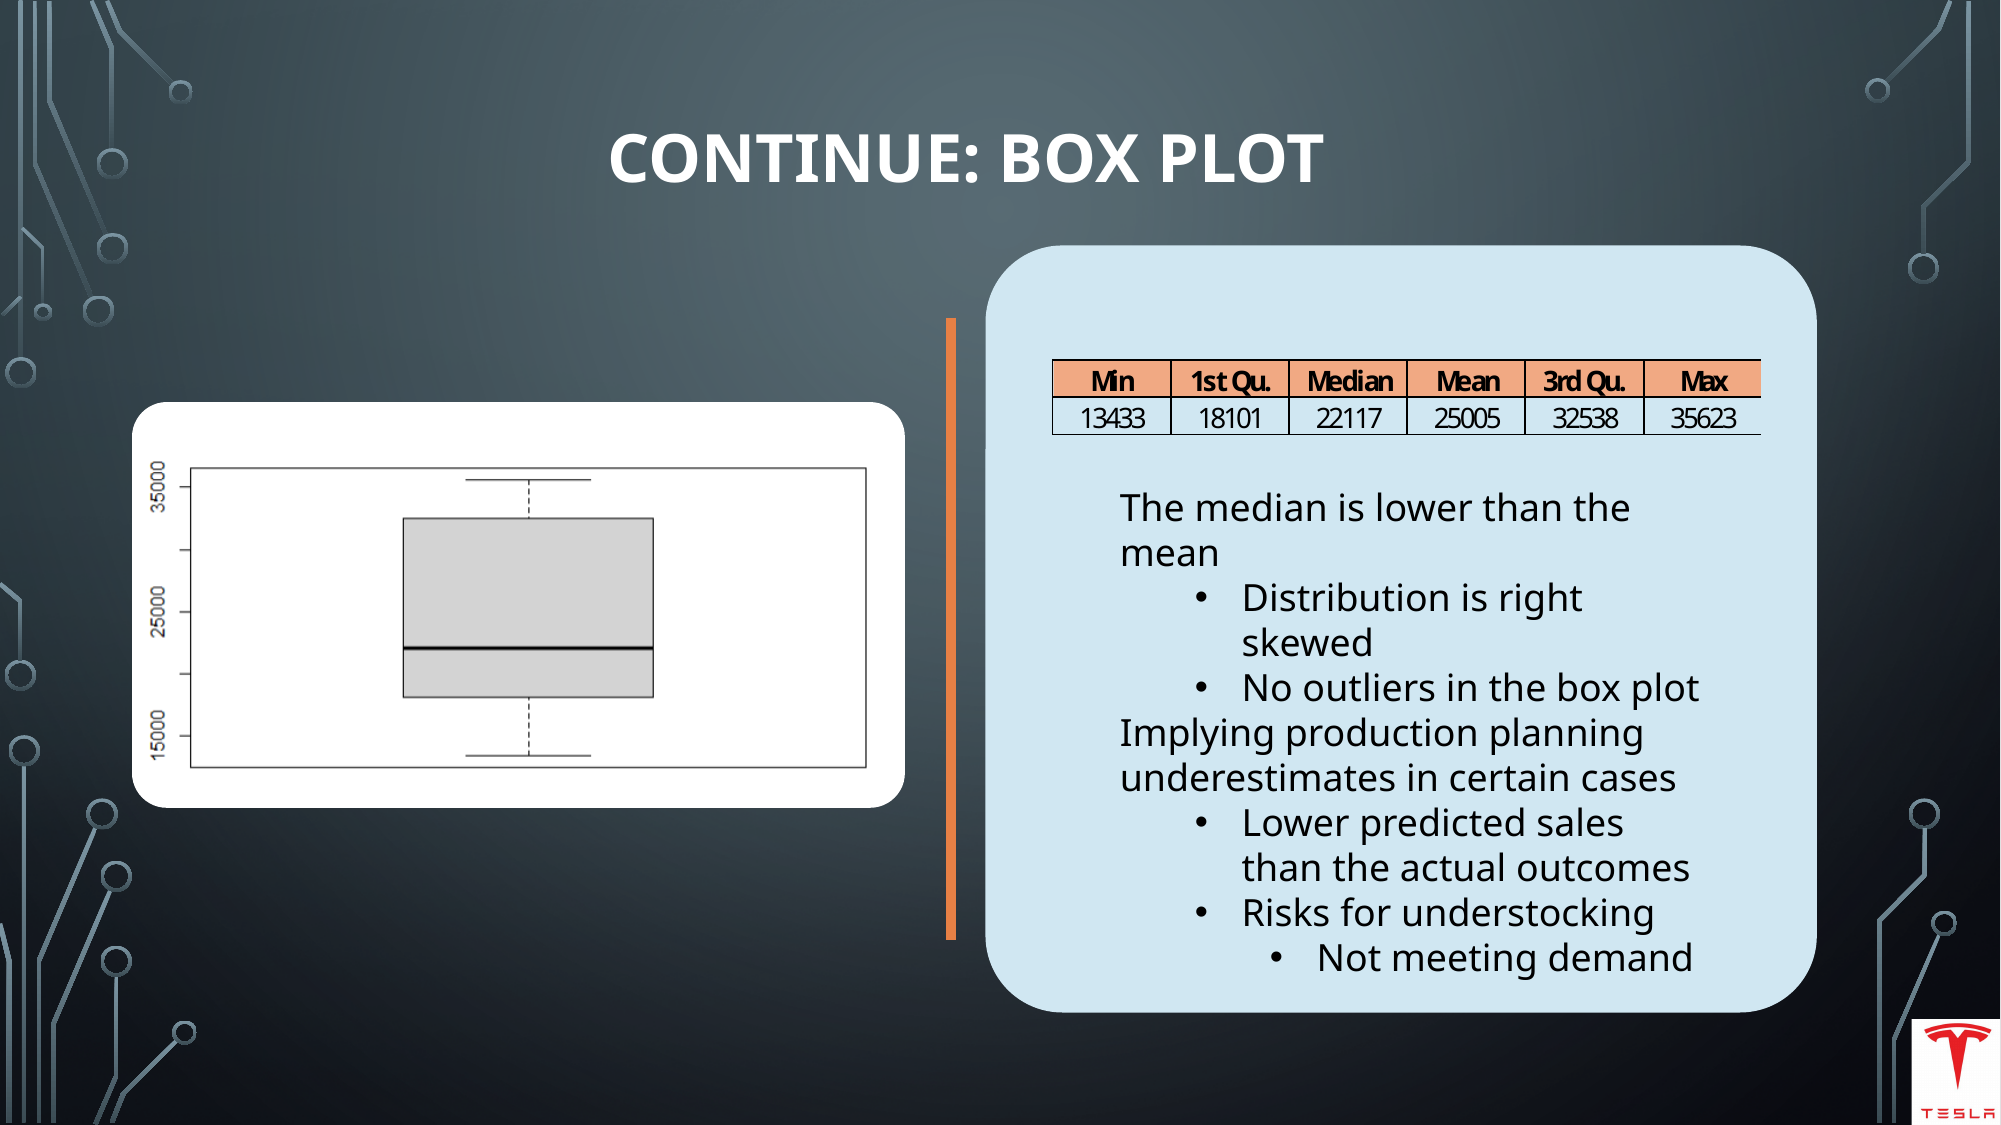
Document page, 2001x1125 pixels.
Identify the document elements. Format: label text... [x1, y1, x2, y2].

picture [1051, 358, 1764, 437]
picture [1911, 1019, 2000, 1125]
title Continue: Box Plot [183, 44, 1751, 279]
text_box The median is lower than the mean Distribution is right skewed No outliers in the box plot Implying production planning underestimates in certain cases Lower predicted sales than the actual outcomes Risks for understocking Not meeting demand [1105, 476, 1730, 987]
picture [131, 401, 906, 809]
text_box [985, 246, 1817, 1013]
